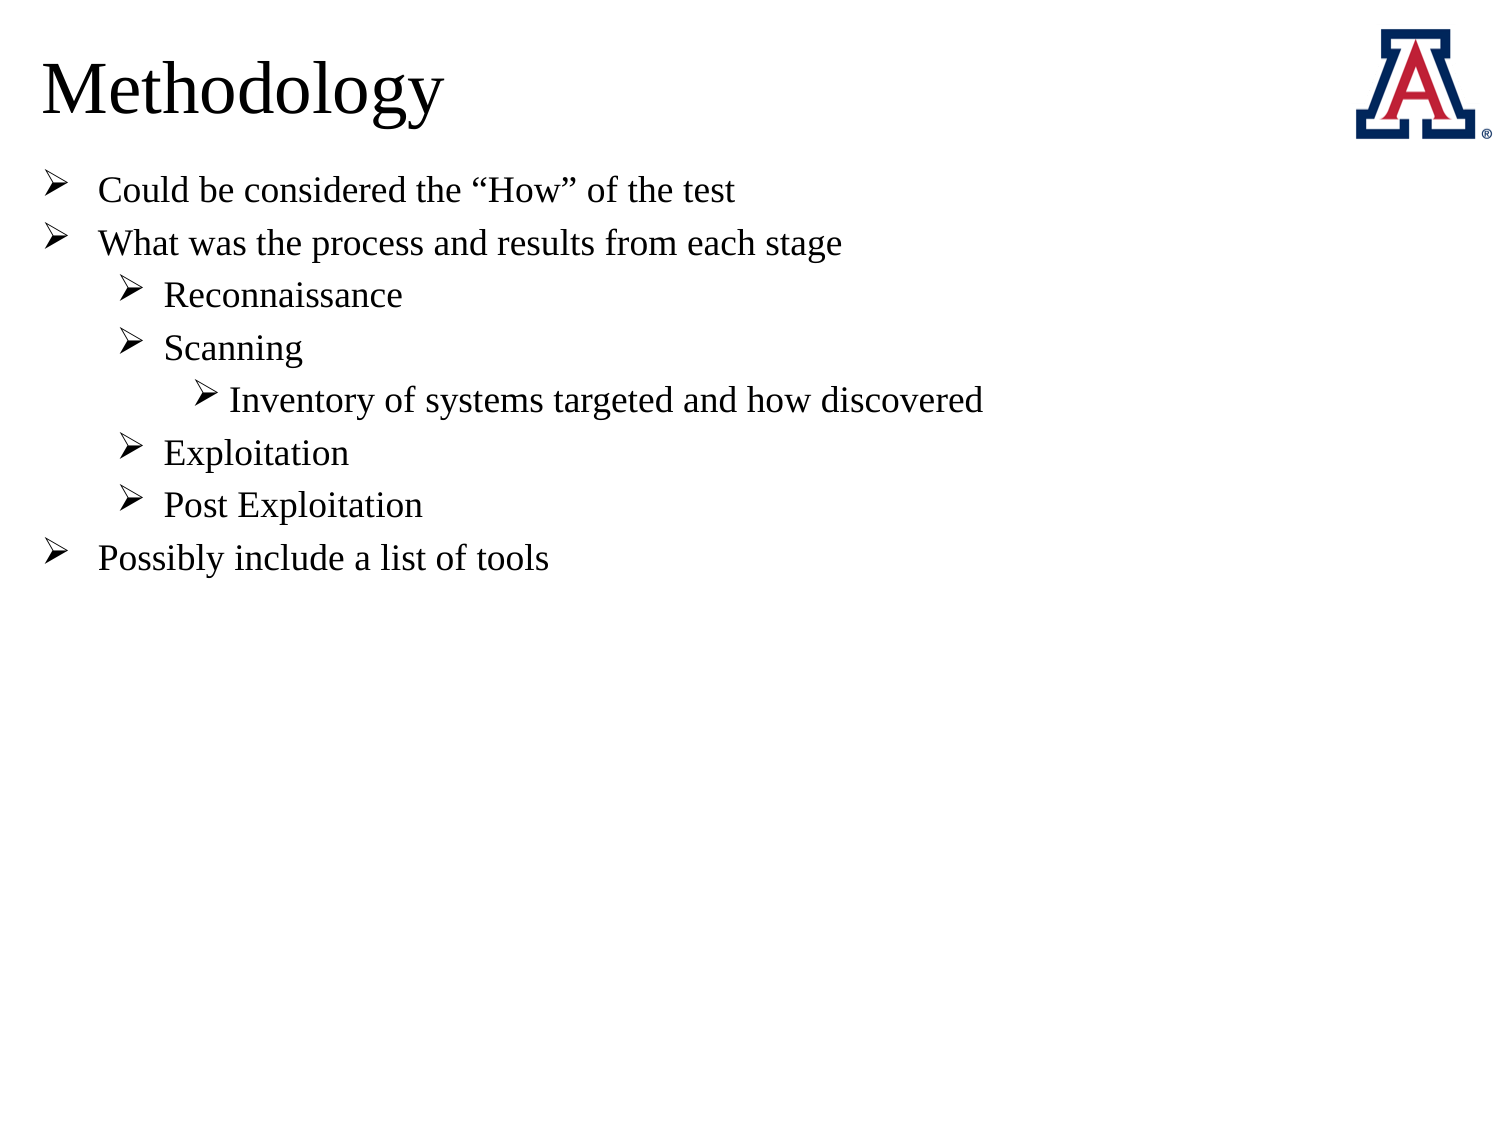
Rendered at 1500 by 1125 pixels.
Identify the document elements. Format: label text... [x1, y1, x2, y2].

picture [1351, 23, 1500, 144]
list Could be considered the “How” of the test What was the process and results from each stage Reconnaissance Scanning Inventory of systems targeted and how discovered Exploitation Post Exploitation Possibly include a list of tools [26, 157, 1384, 1105]
title Methodology [26, 37, 1013, 129]
